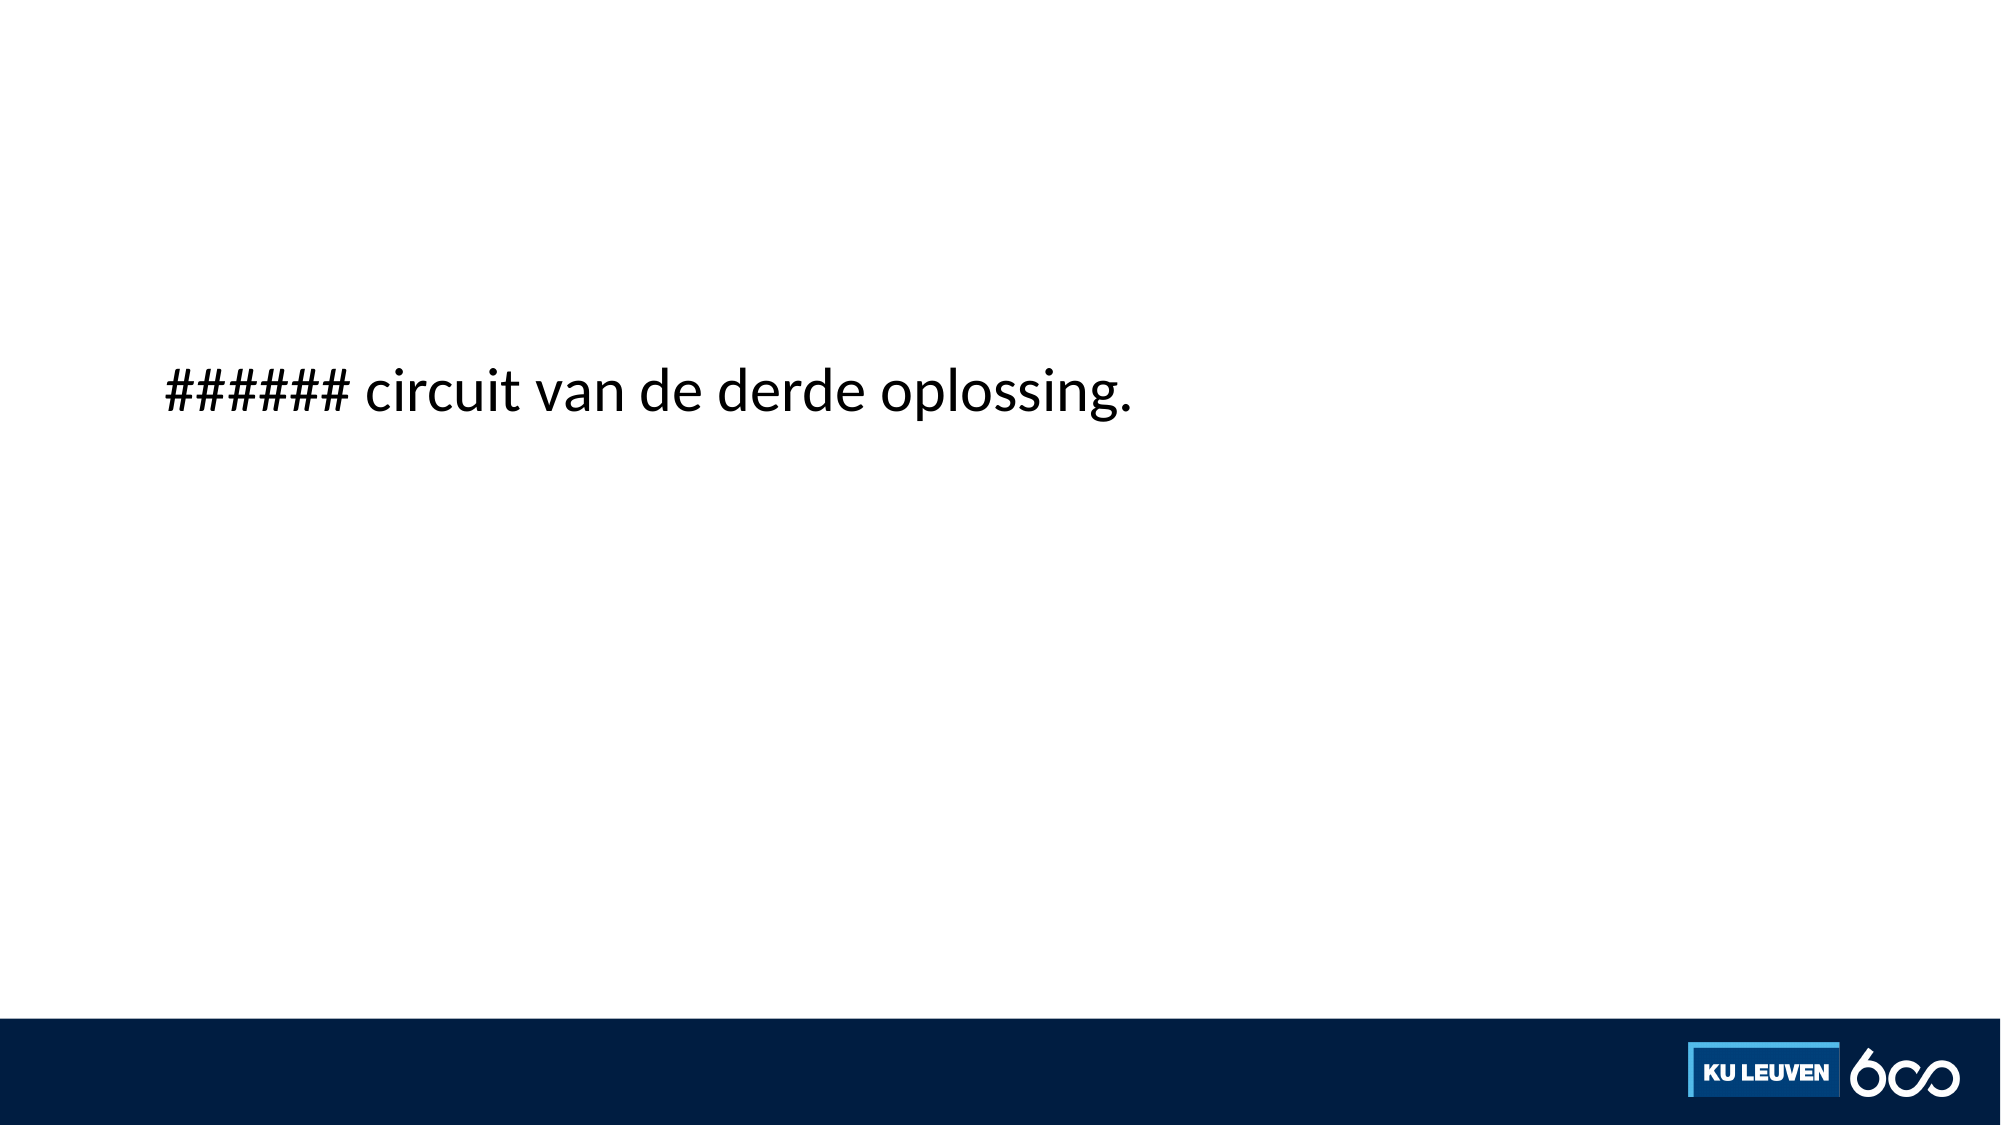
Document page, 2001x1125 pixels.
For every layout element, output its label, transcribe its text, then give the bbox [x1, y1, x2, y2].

text_box ###### circuit van de derde oplossing. [149, 341, 1650, 642]
picture [1688, 1042, 1960, 1097]
